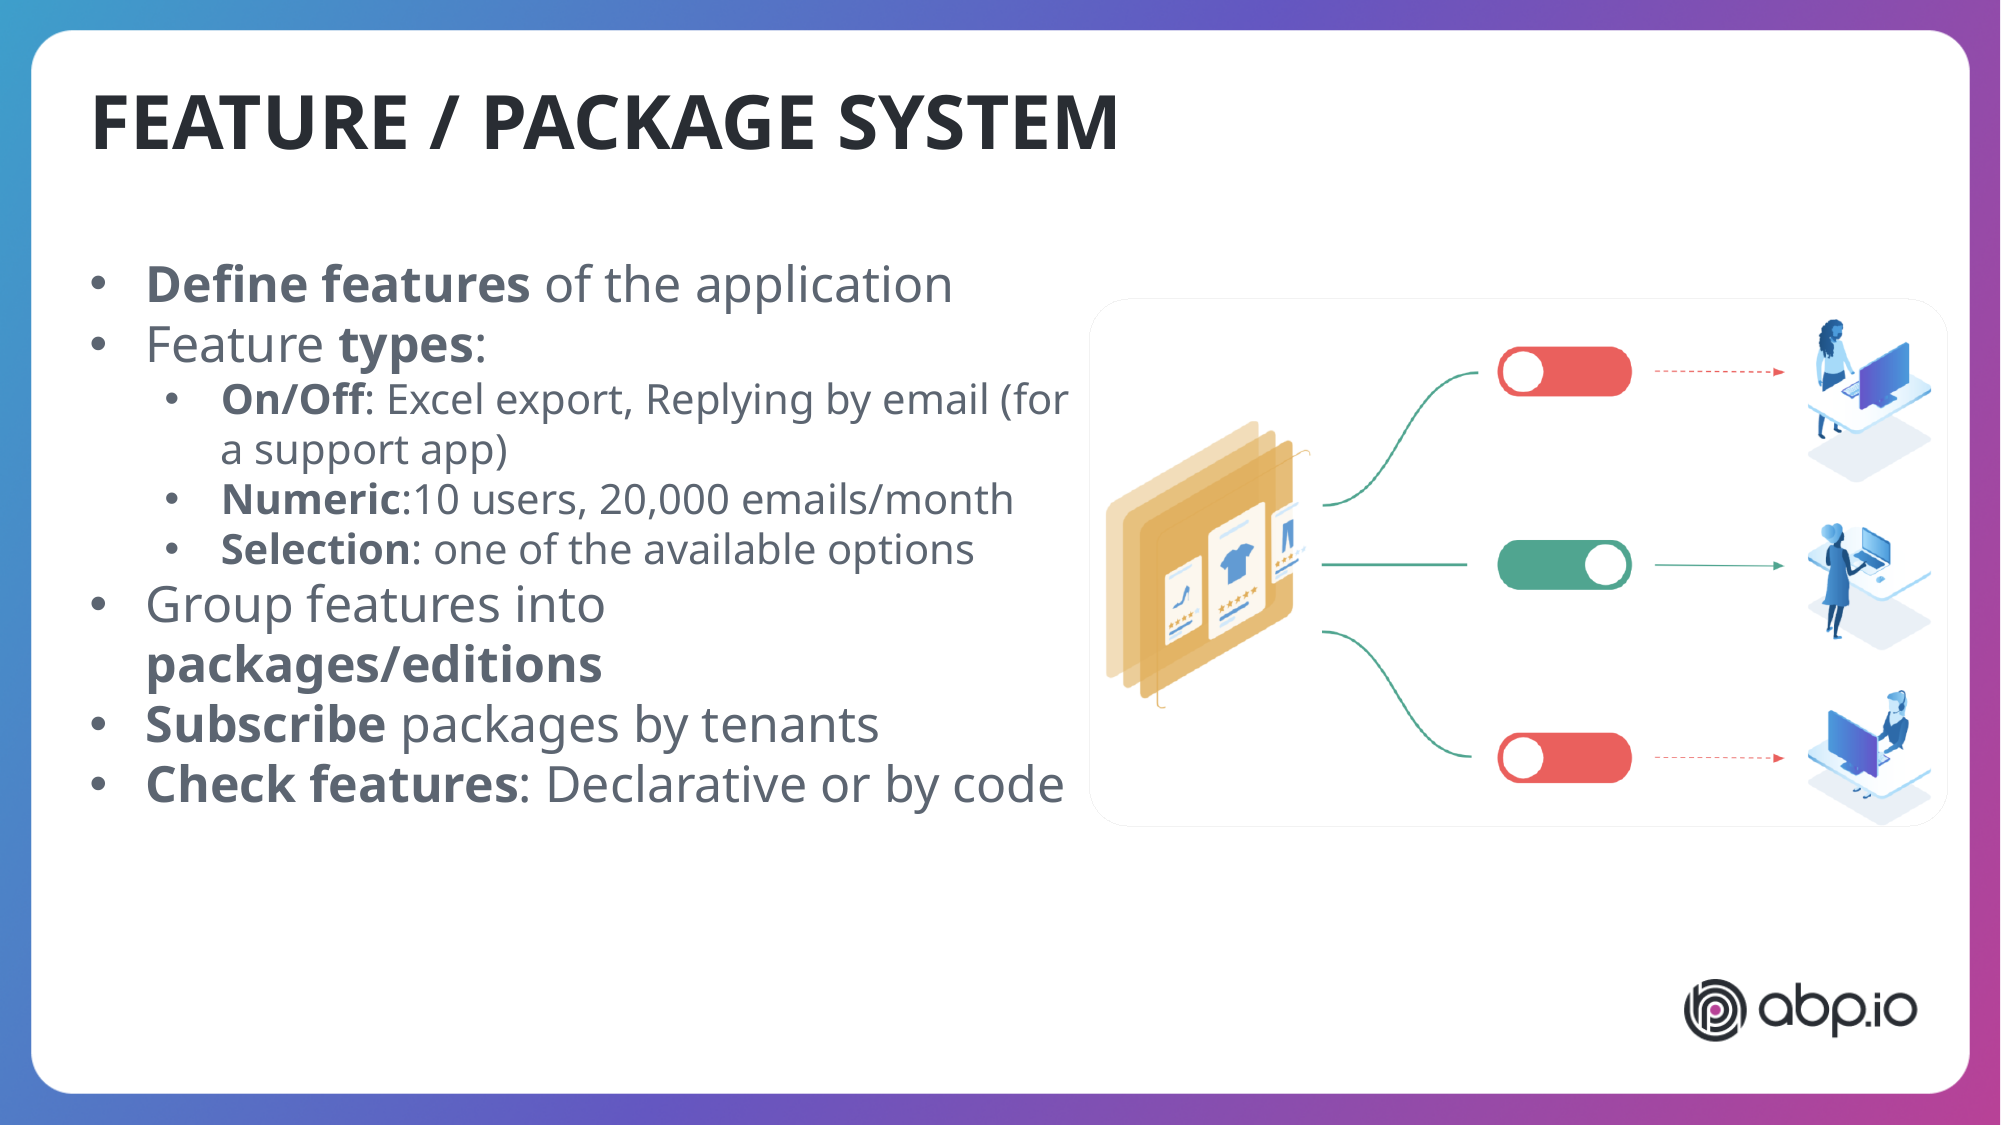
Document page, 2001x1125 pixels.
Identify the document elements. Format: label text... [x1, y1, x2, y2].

picture [0, 0, 2001, 1125]
text_box FEATURE / PACKAGE SYSTEM [74, 66, 1919, 184]
text_box Define features of the application Feature types: On/Off: Excel export, Replying by email (for a support app) Numeric:10 users, 20,000 emails/month Selection: one of the available options Group features into packages/editions Subscribe packages by tenants Check features: Declarative or by code [74, 245, 1090, 984]
